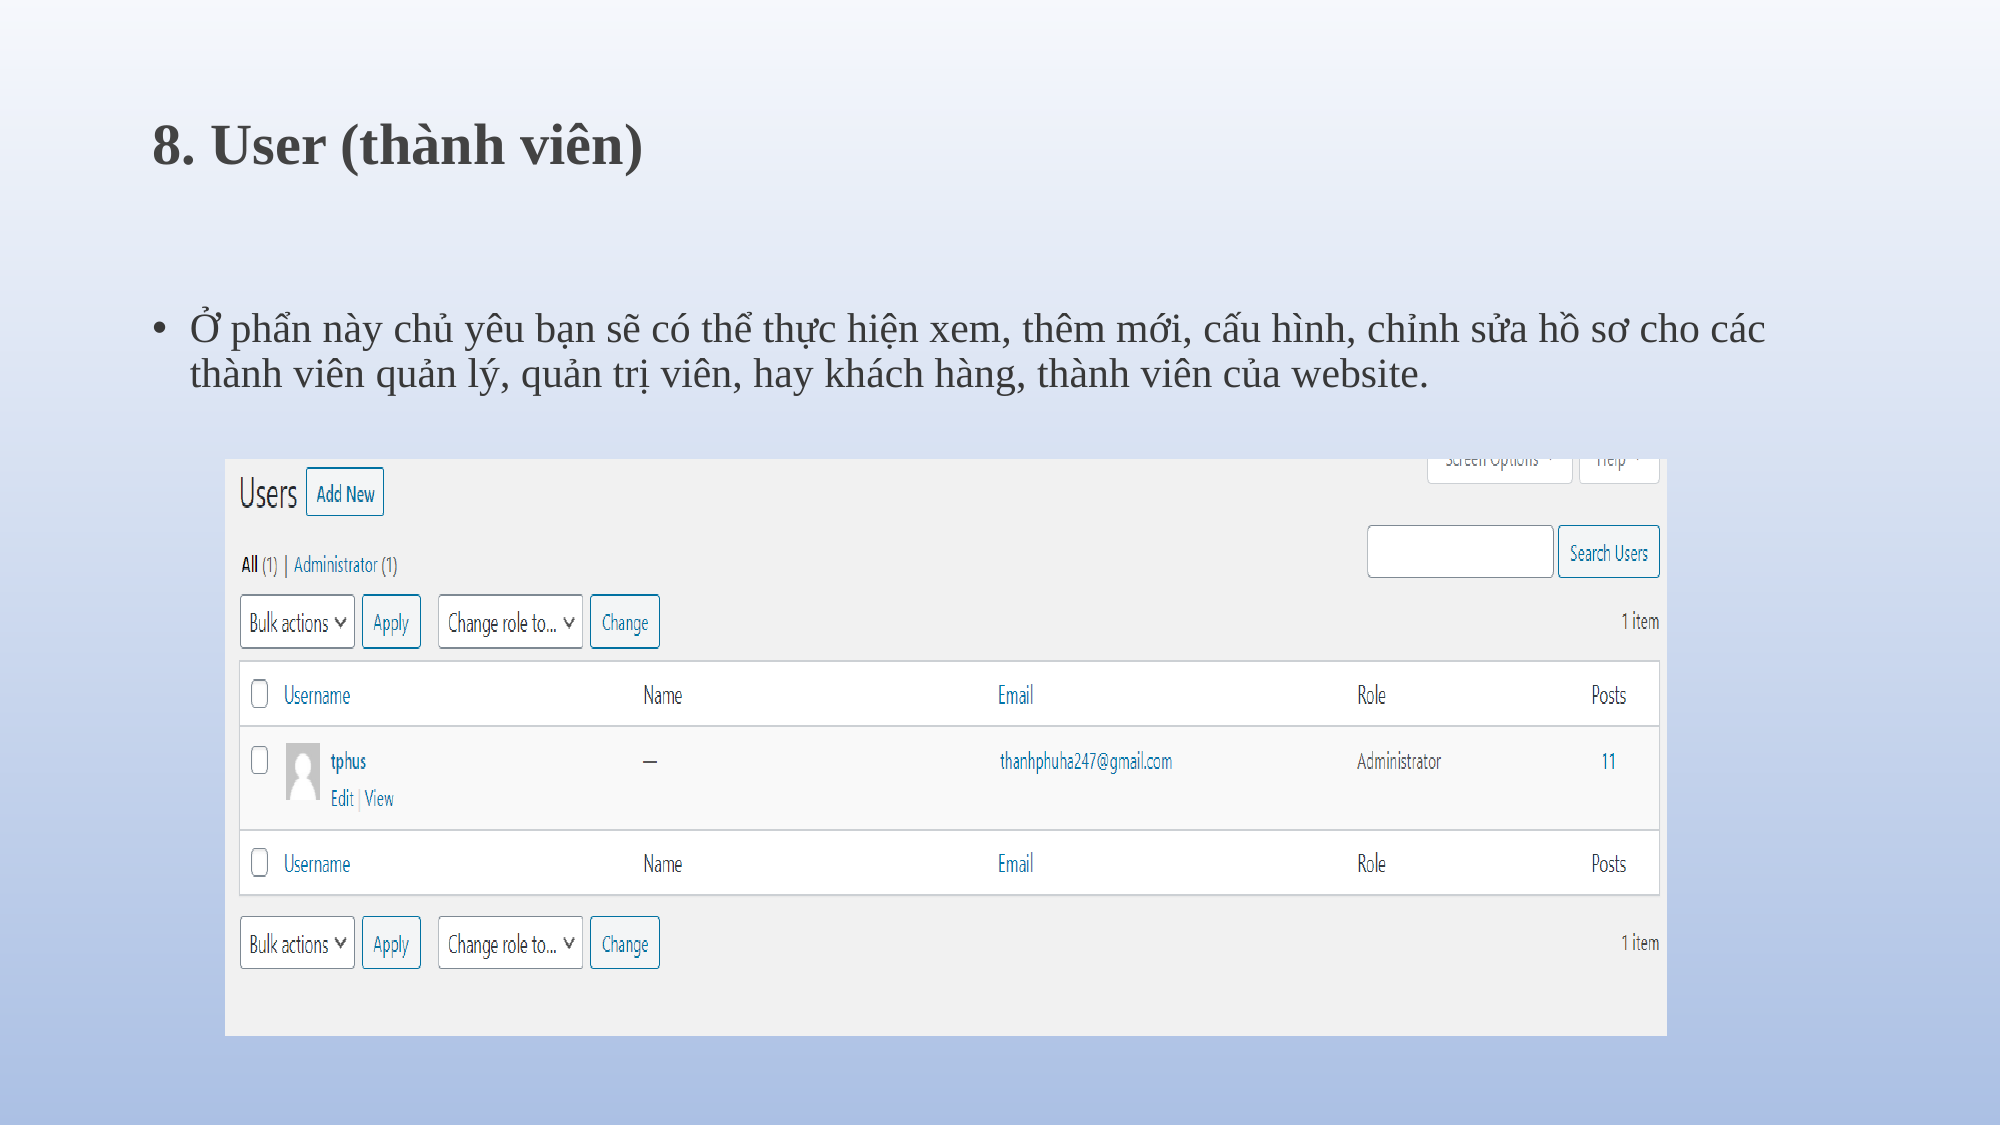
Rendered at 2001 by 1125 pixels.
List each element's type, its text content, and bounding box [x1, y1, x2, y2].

list Ở phẩn này chủ yêu bạn sẽ có thể thực hiện xem, thêm mới, cấu hình, chỉnh sửa hồ sơ cho các thành viên quản lý, quản trị viên, hay khách hàng, thành viên của website. [137, 299, 1863, 1014]
picture [225, 459, 1667, 1036]
title 8. User (thành viên) [137, 59, 1863, 278]
